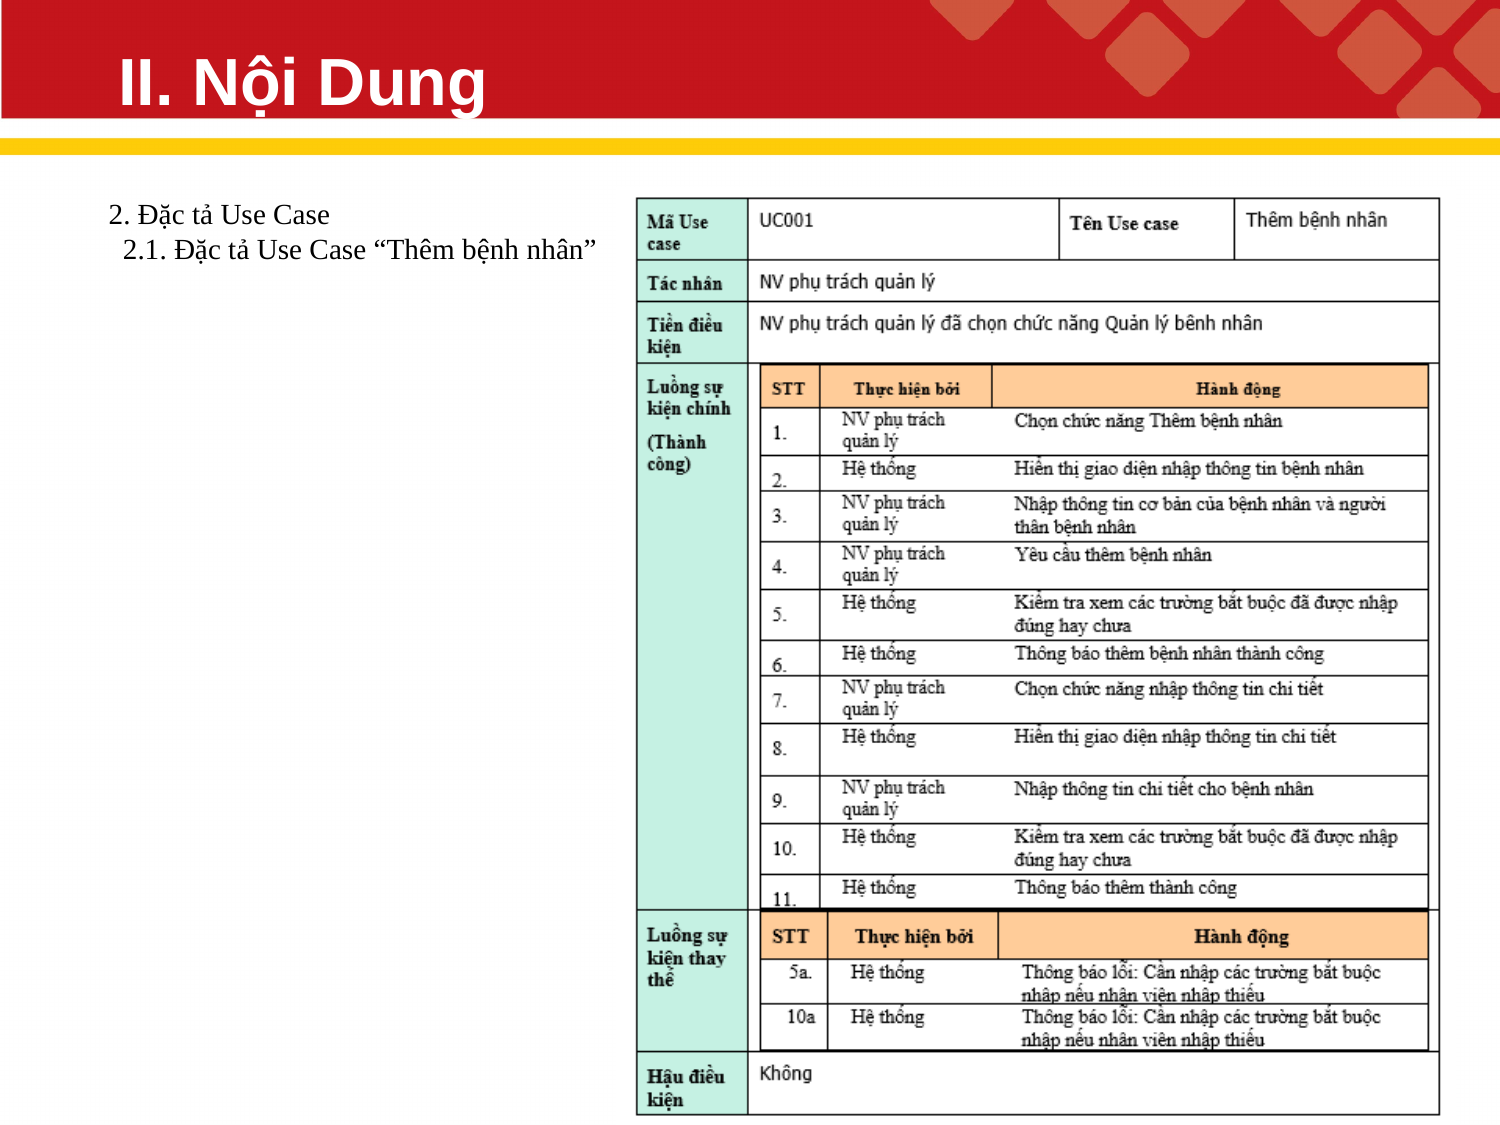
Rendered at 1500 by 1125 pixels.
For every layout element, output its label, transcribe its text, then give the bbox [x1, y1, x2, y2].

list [616, 187, 1456, 1125]
picture [0, 0, 1500, 1125]
title II. Nội Dung [103, 30, 1398, 138]
text_box 2. Đặc tả Use Case 2.1. Đặc tả Use Case “Thêm bệnh nhân” [93, 187, 616, 273]
